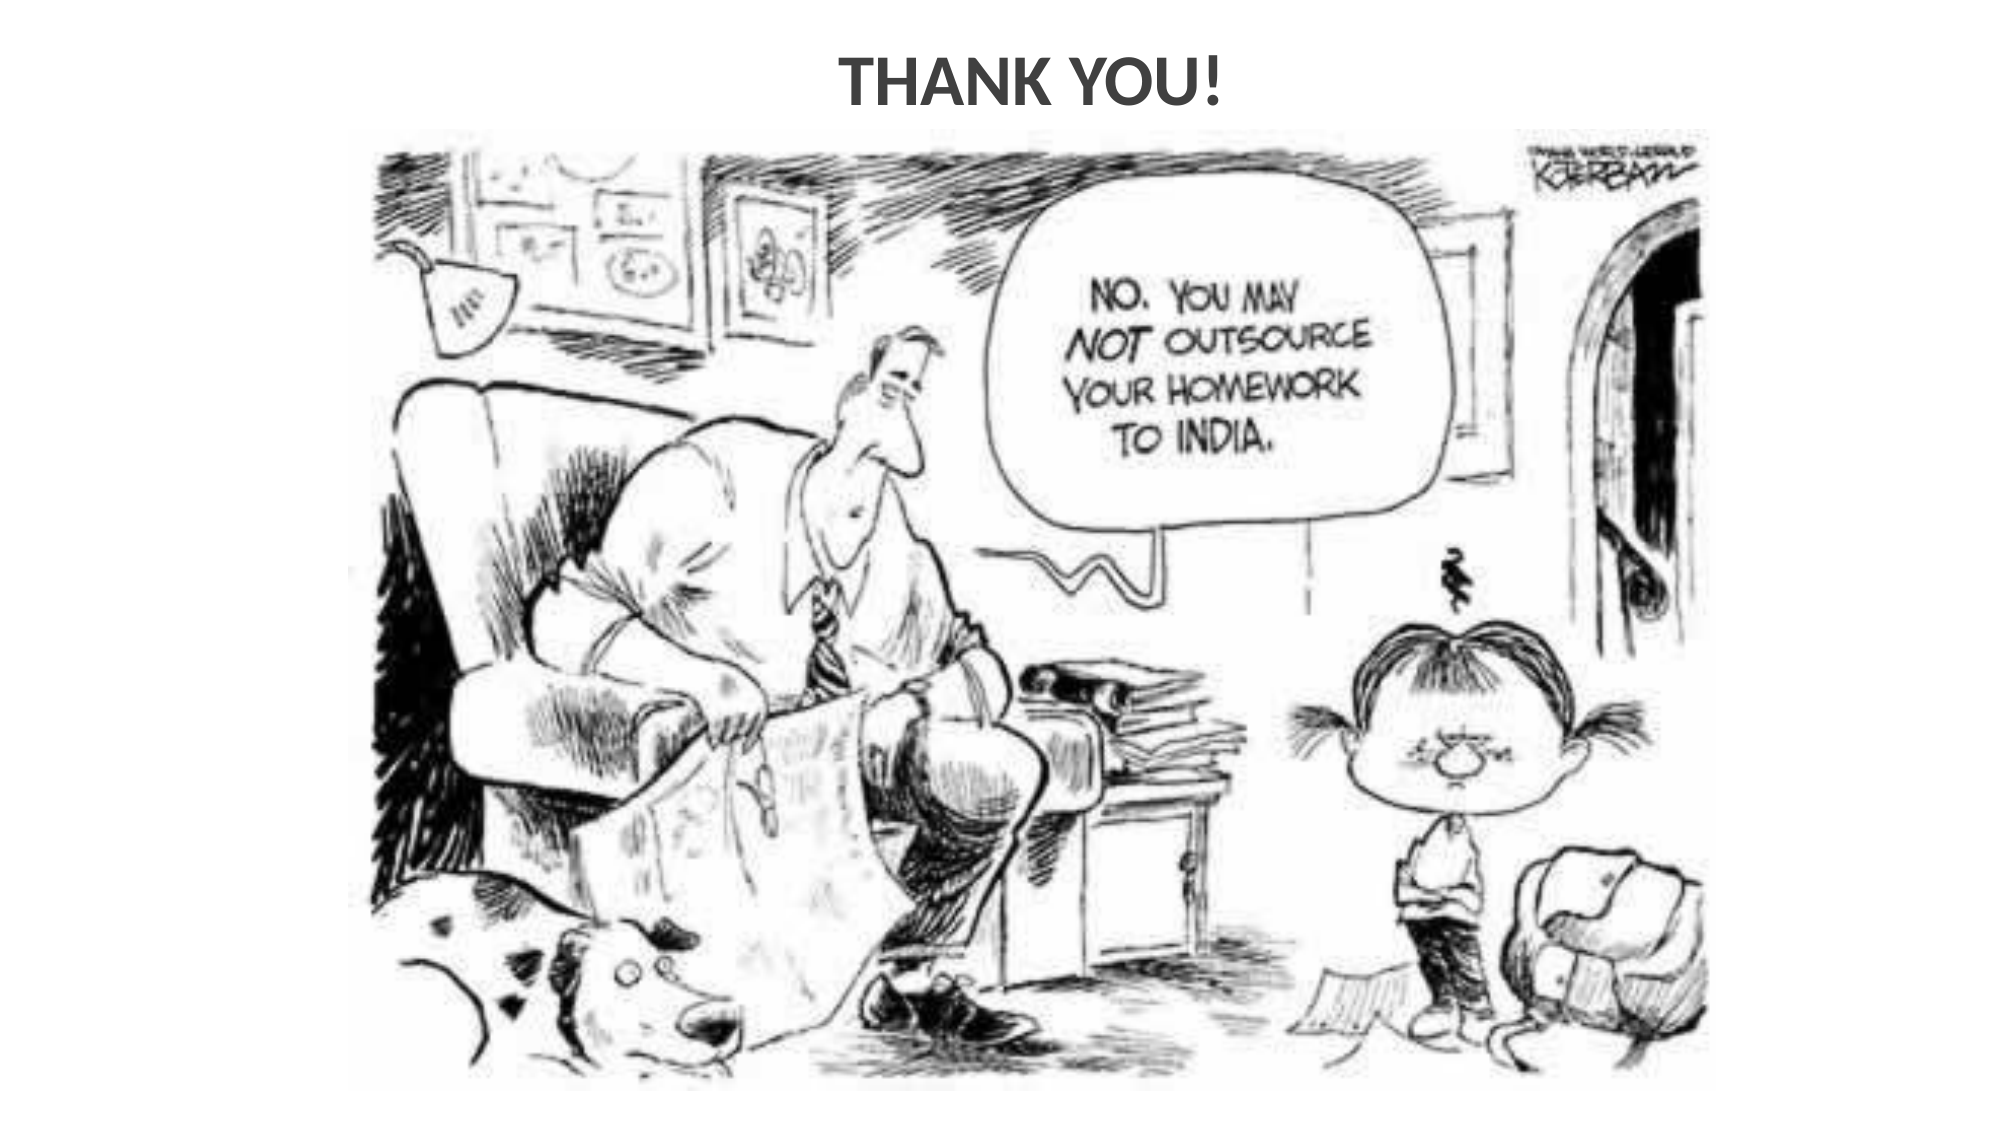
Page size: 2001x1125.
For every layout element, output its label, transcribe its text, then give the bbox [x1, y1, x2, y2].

text_box THANK YOU! [823, 35, 1241, 129]
picture [348, 129, 1716, 1091]
